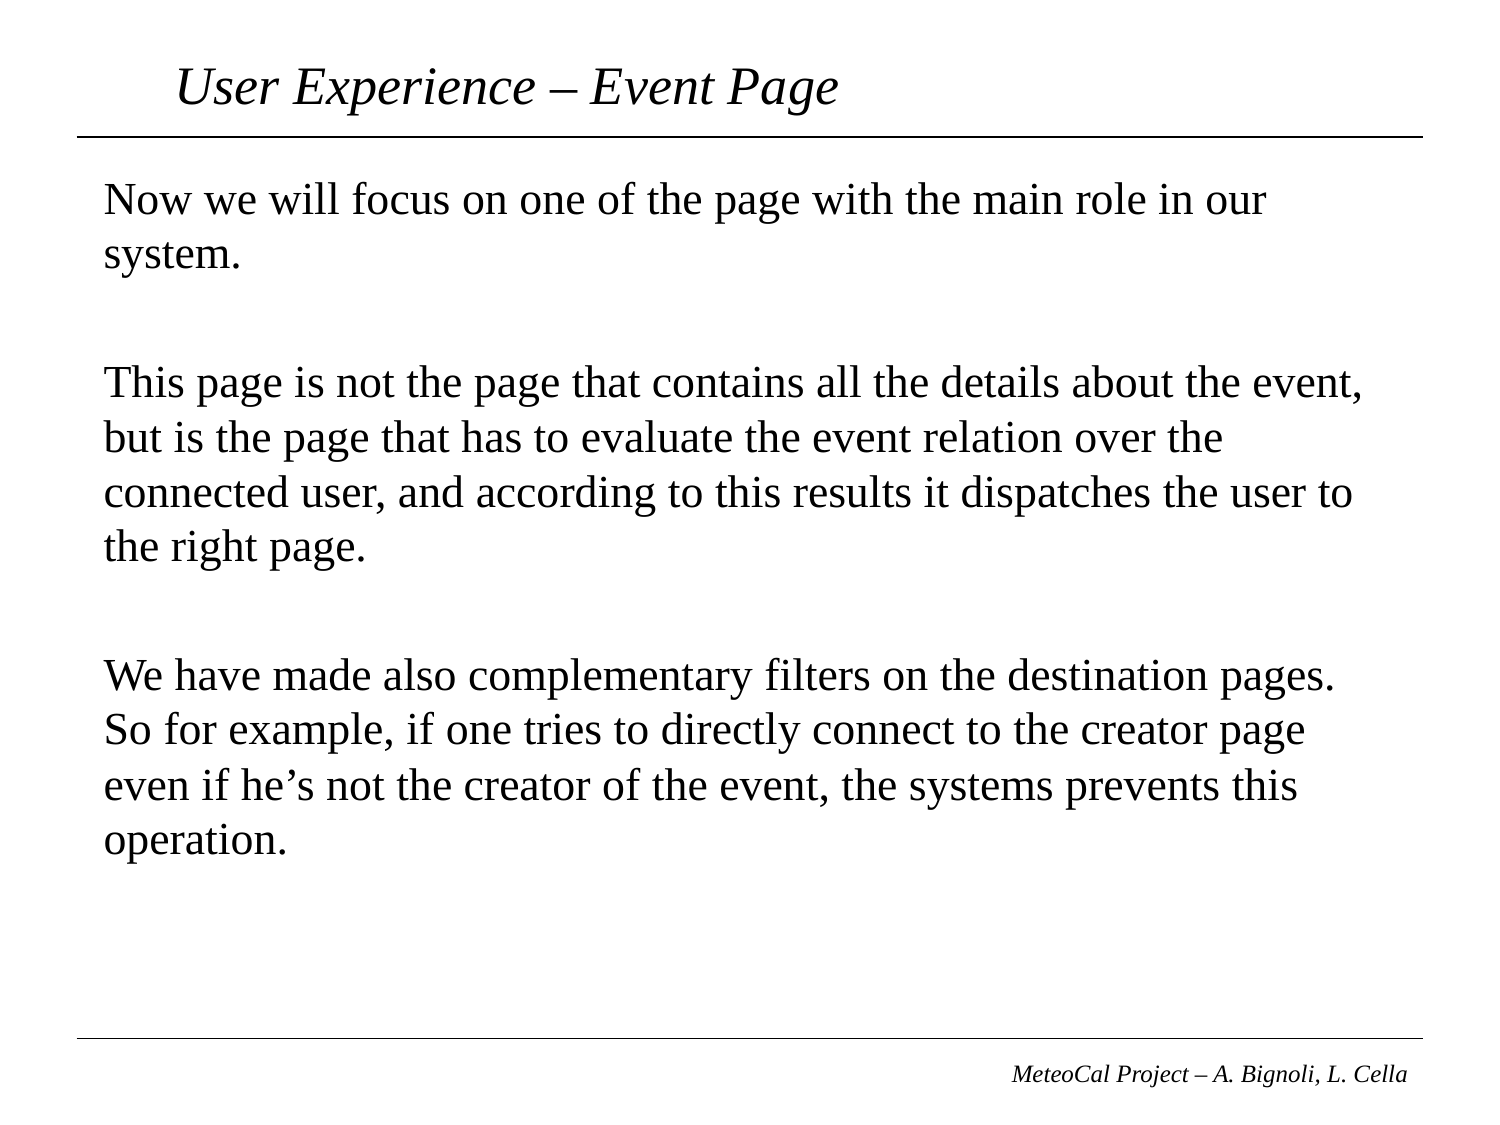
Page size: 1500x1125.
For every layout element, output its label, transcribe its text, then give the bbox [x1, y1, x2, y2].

footer MeteoCal Project – A. Bignoli, L. Cella [76, 1042, 1424, 1103]
list Now we will focus on one of the page with the main role in our system. This page is not the page that contains all the details about the event, but is the page that has to evaluate the event relation over the connected user, and according to this results it dispatches the user to the right page. We have made also complementary filters on the destination pages. So for example, if one tries to directly connect to the creator page even if he’s not the creator of the event, the systems prevents this operation. [88, 160, 1412, 1012]
title User Experience – Event Page [159, 42, 1424, 124]
